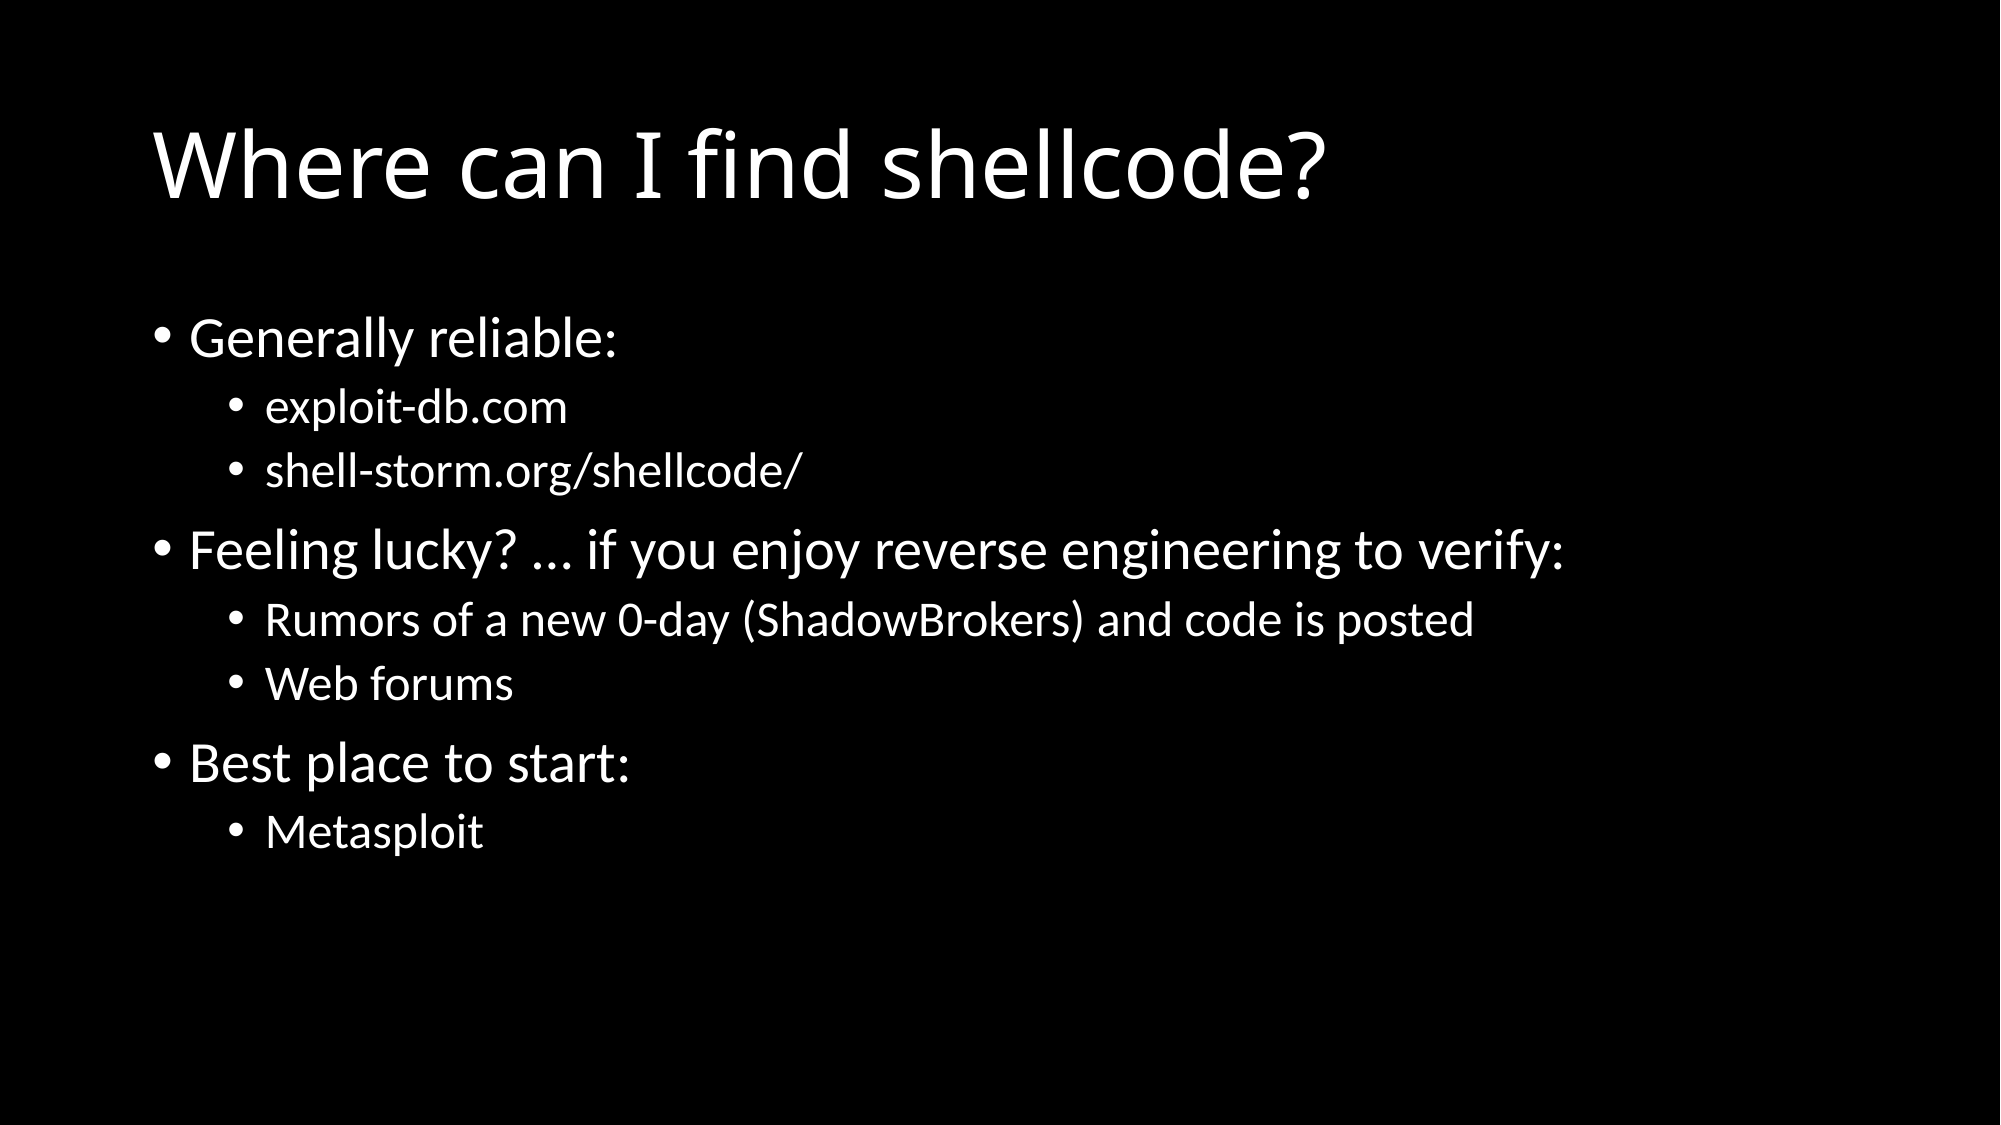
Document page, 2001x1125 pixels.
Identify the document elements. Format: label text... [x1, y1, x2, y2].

list Generally reliable: exploit-db.com shell-storm.org/shellcode/ Feeling lucky? … if you enjoy reverse engineering to verify: Rumors of a new 0-day (ShadowBrokers) and code is posted Web forums Best place to start: Metasploit [137, 299, 1863, 1014]
title Where can I find shellcode? [137, 59, 1863, 278]
